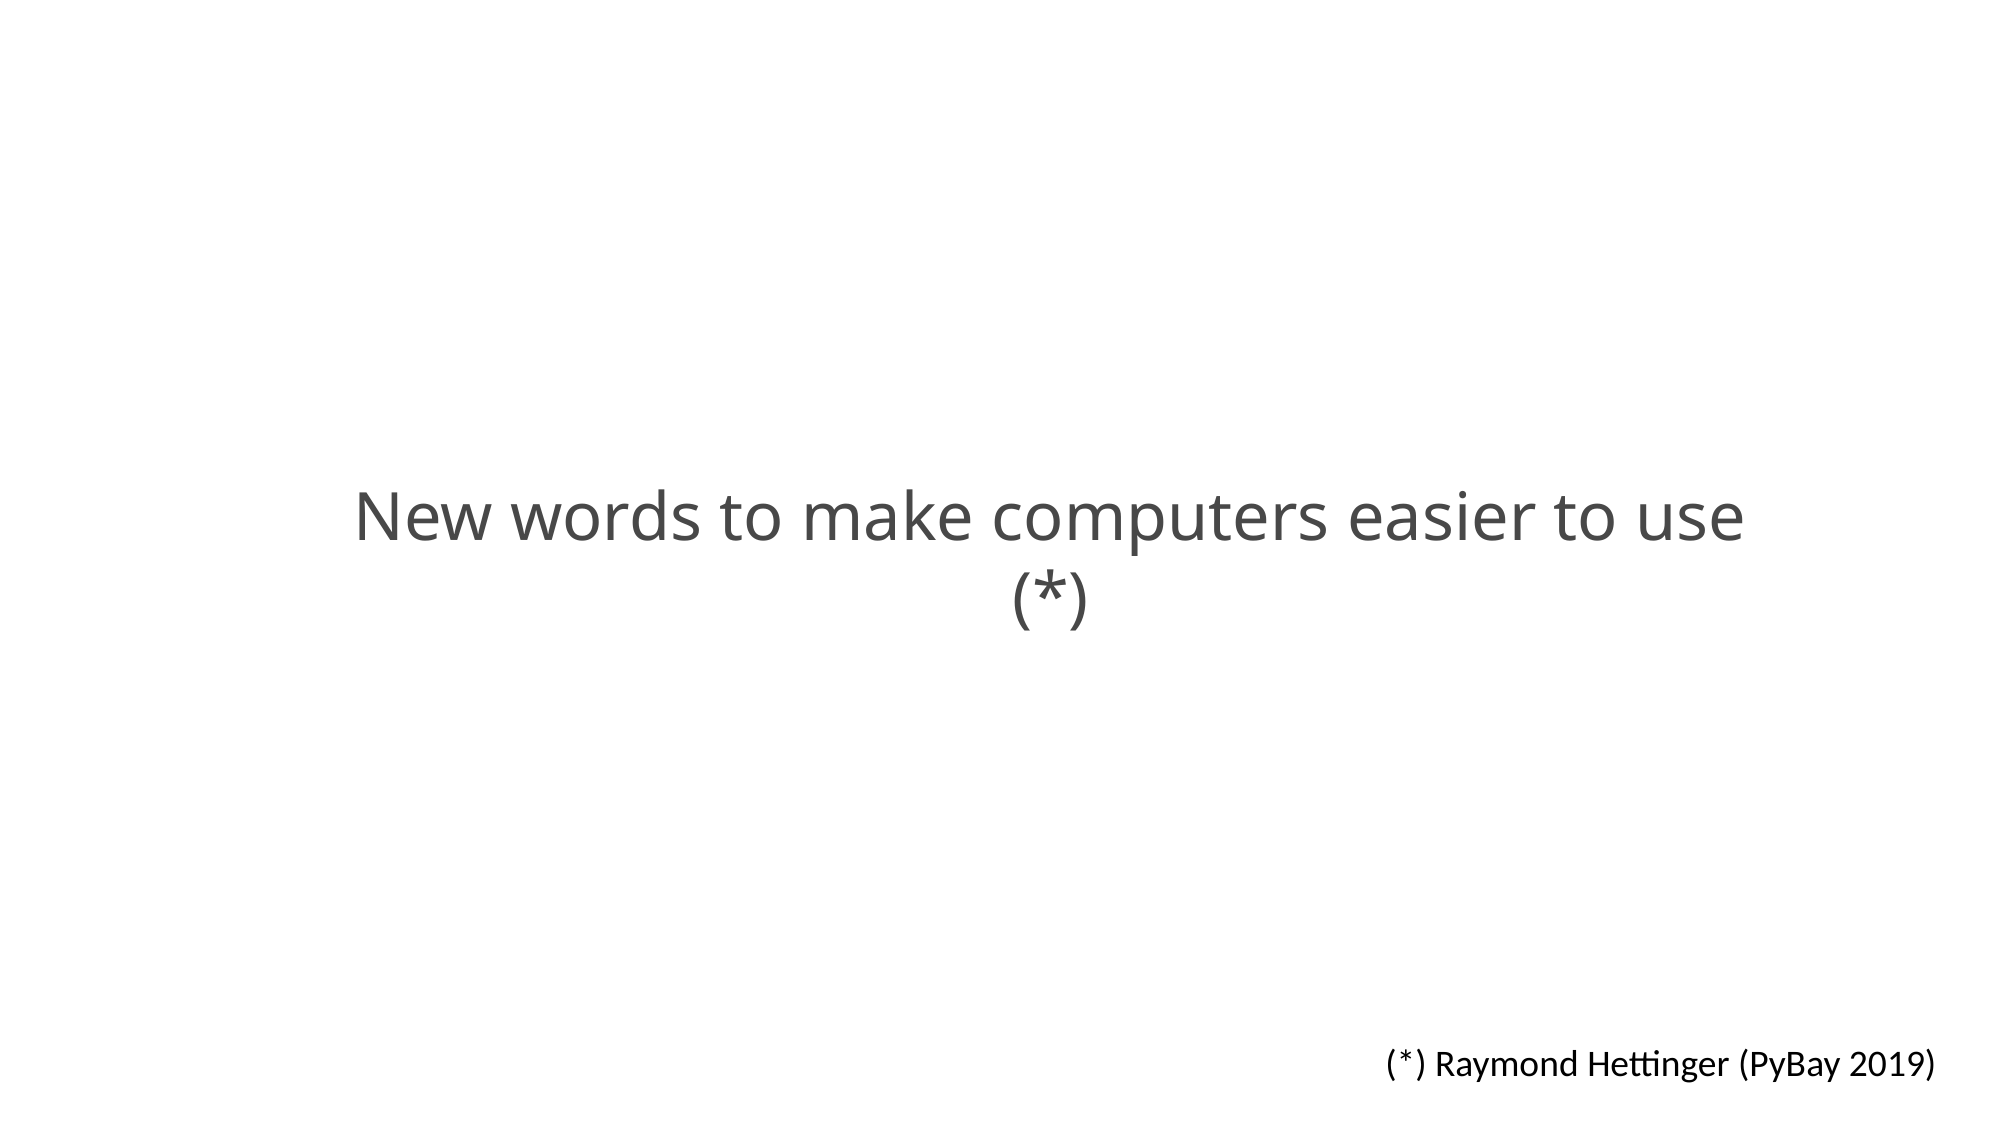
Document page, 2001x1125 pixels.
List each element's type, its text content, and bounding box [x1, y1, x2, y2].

text_box (*) Raymond Hettinger (PyBay 2019) [1370, 1031, 1987, 1091]
text_box New words to make computers easier to use (*) [294, 466, 1807, 642]
